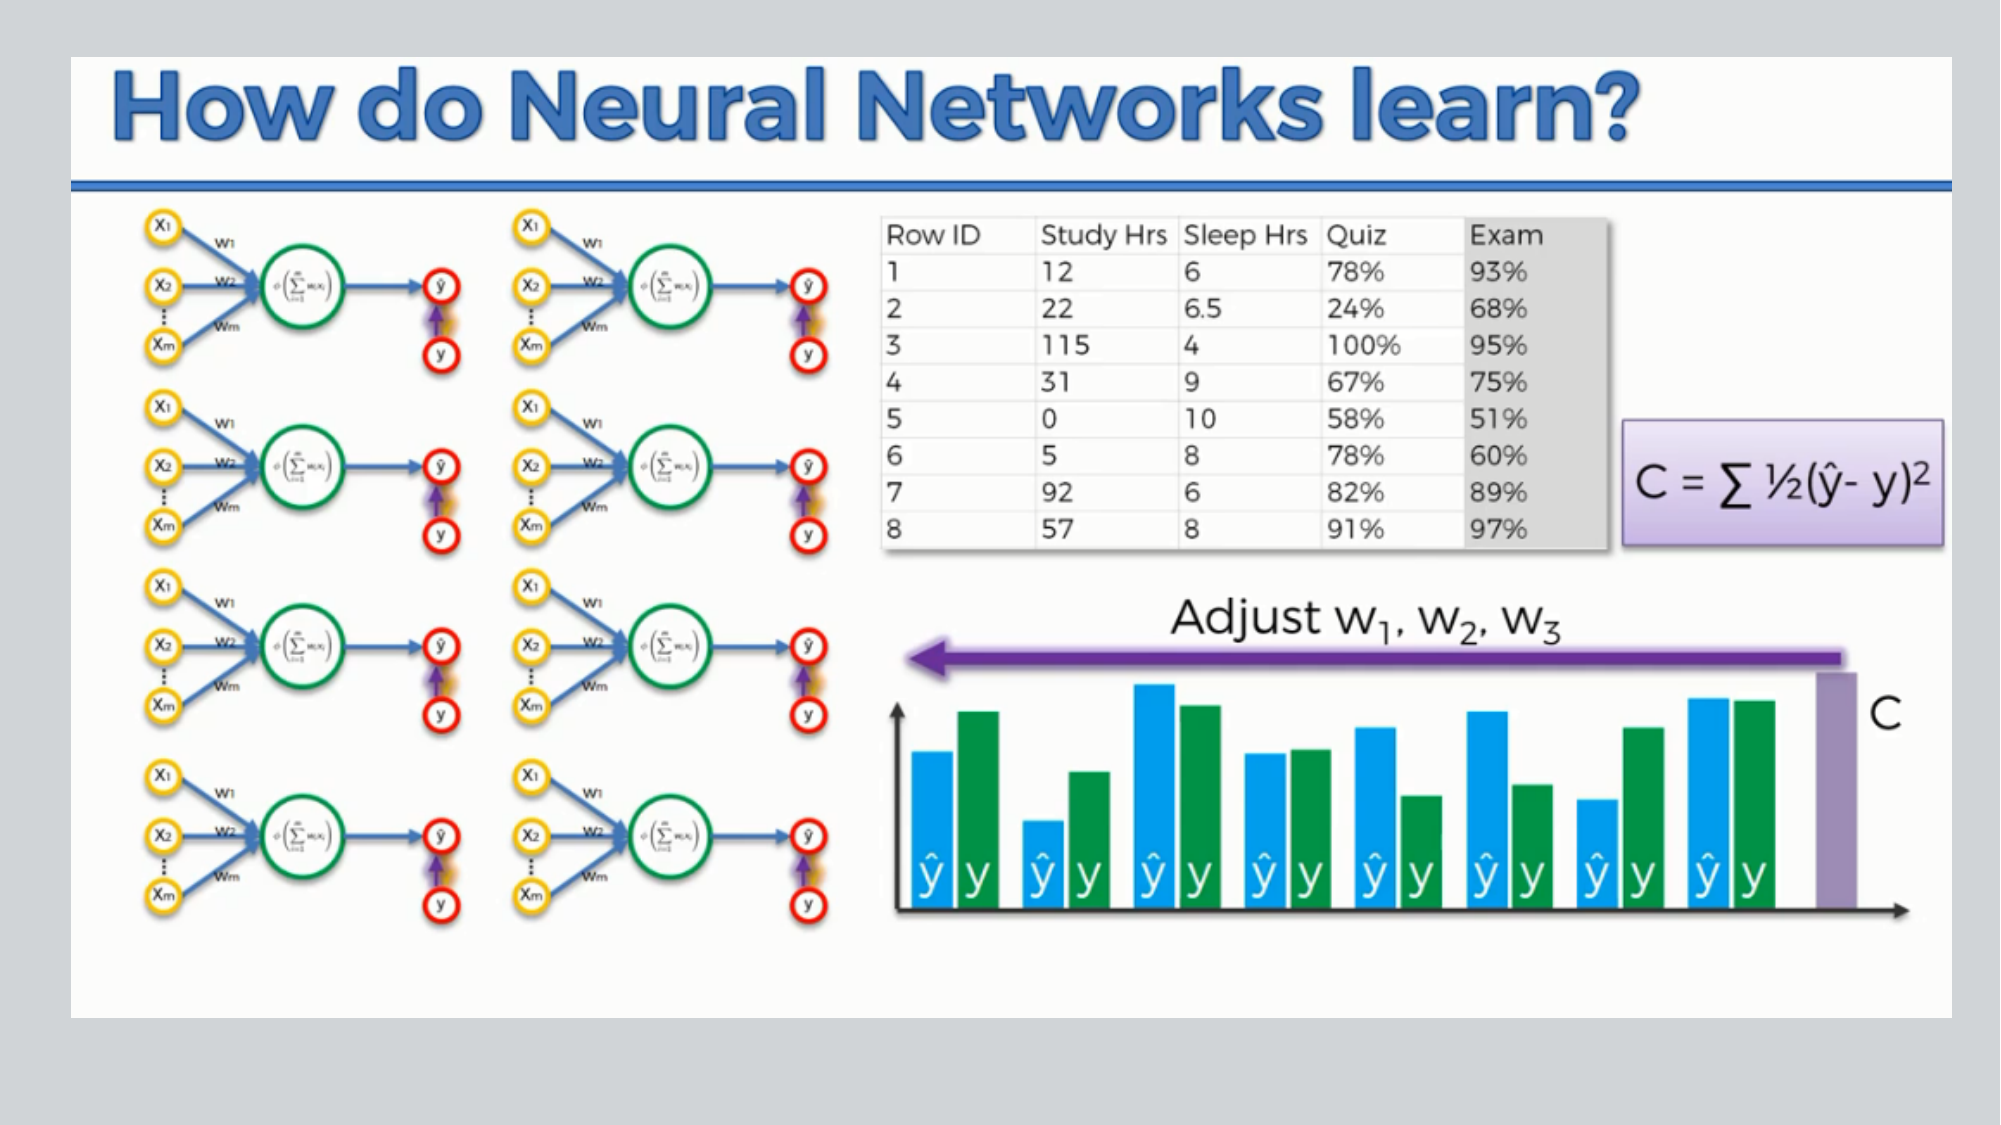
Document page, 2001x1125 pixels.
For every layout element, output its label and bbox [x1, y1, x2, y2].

list [70, 57, 1952, 1018]
